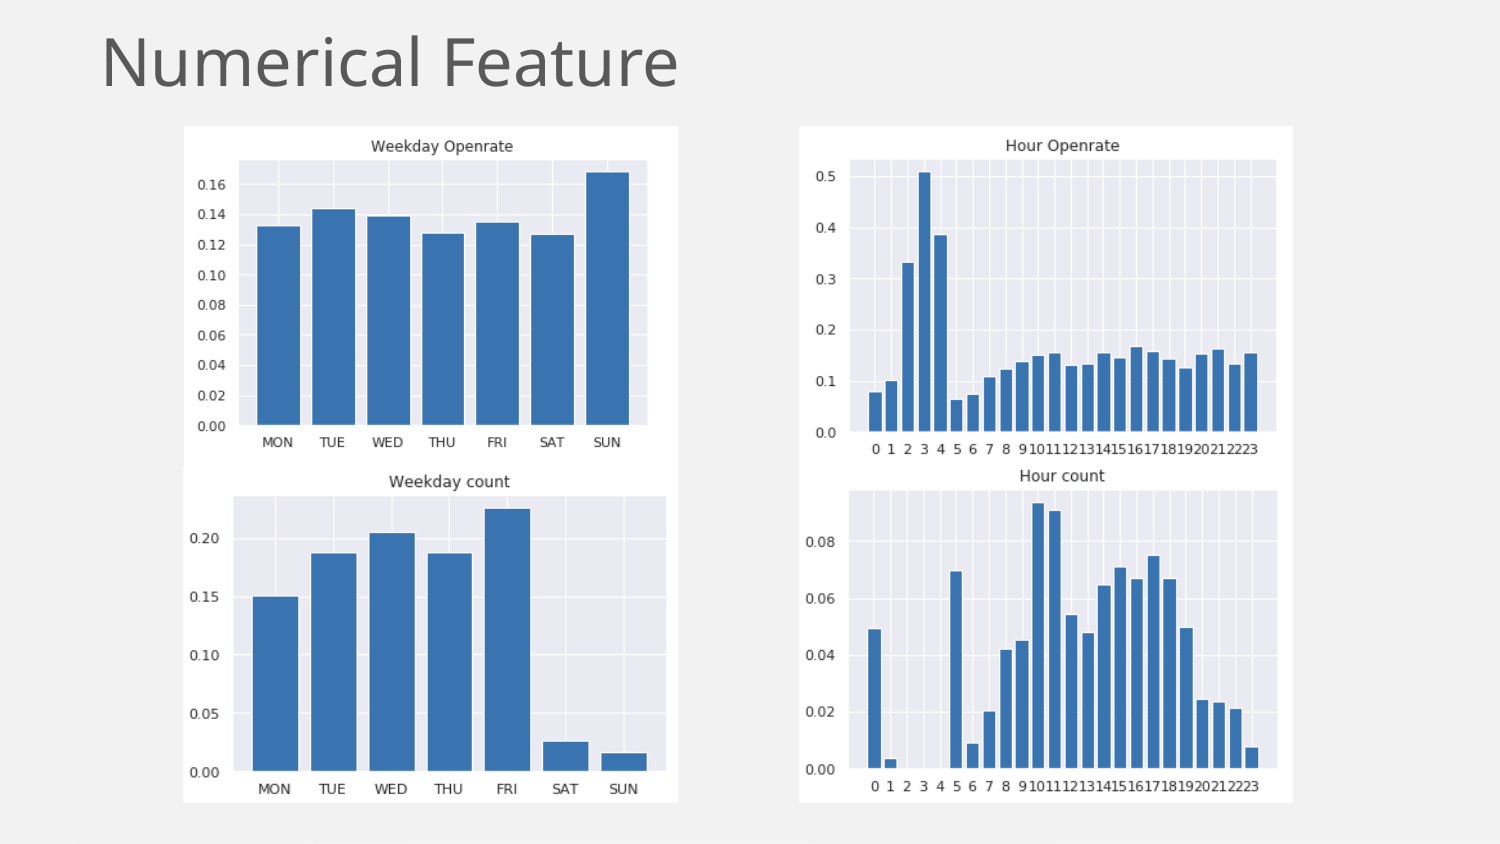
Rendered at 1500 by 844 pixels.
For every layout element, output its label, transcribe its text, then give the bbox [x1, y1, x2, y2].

text_box Numerical Feature [100, 28, 739, 91]
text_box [183, 126, 1293, 803]
